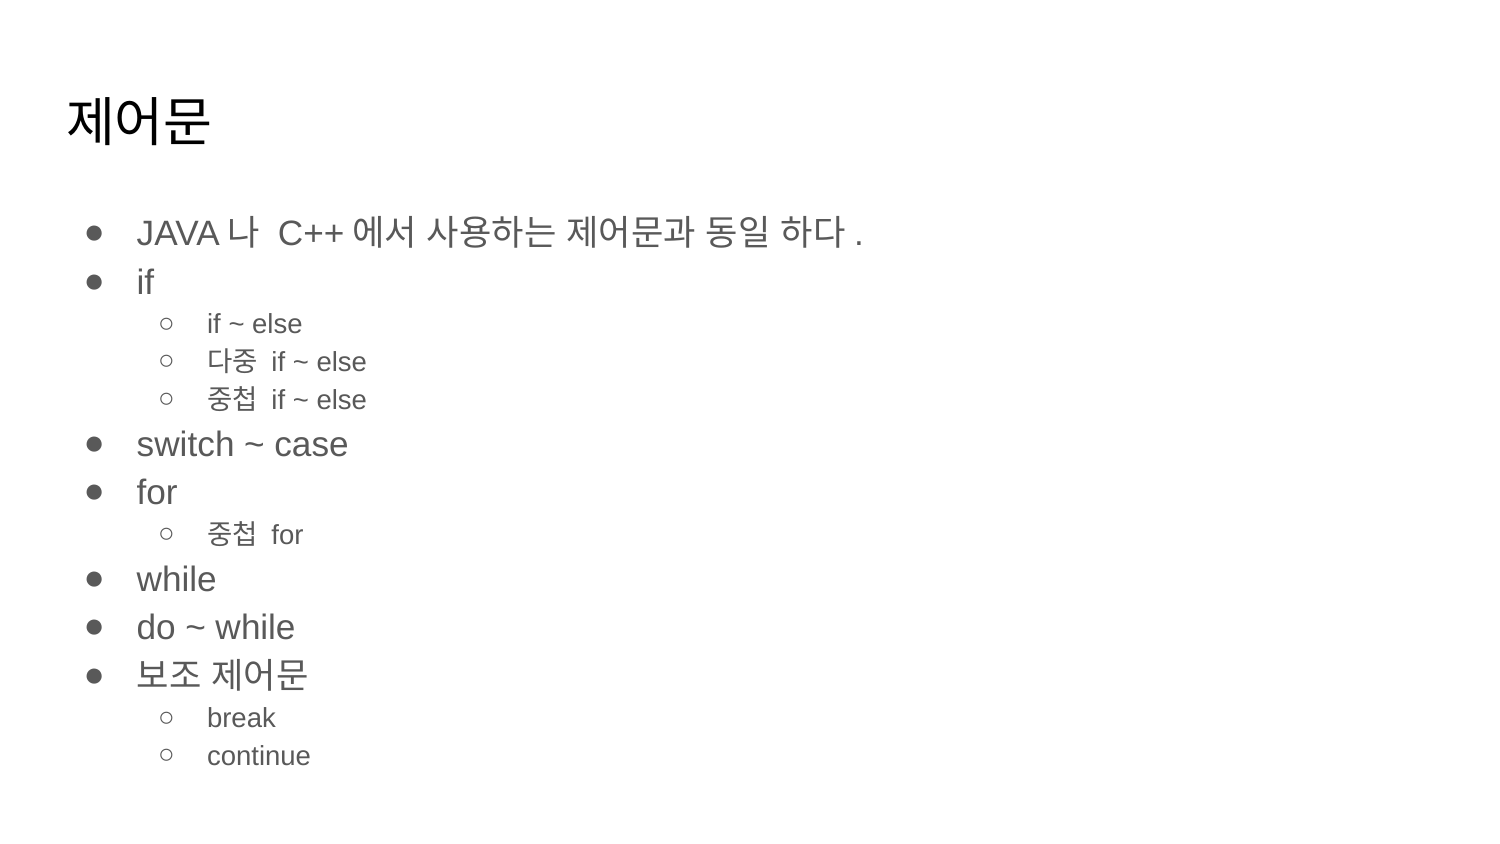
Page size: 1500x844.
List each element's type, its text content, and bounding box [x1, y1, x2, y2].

title 제어문 [51, 72, 1449, 167]
list JAVA나 C++에서 사용하는 제어문과 동일 하다. if if ~ else 다중 if ~ else 중첩 if ~ else switch ~ case for 중첩 for while do ~ while 보조 제어문 break continue [51, 189, 1449, 792]
